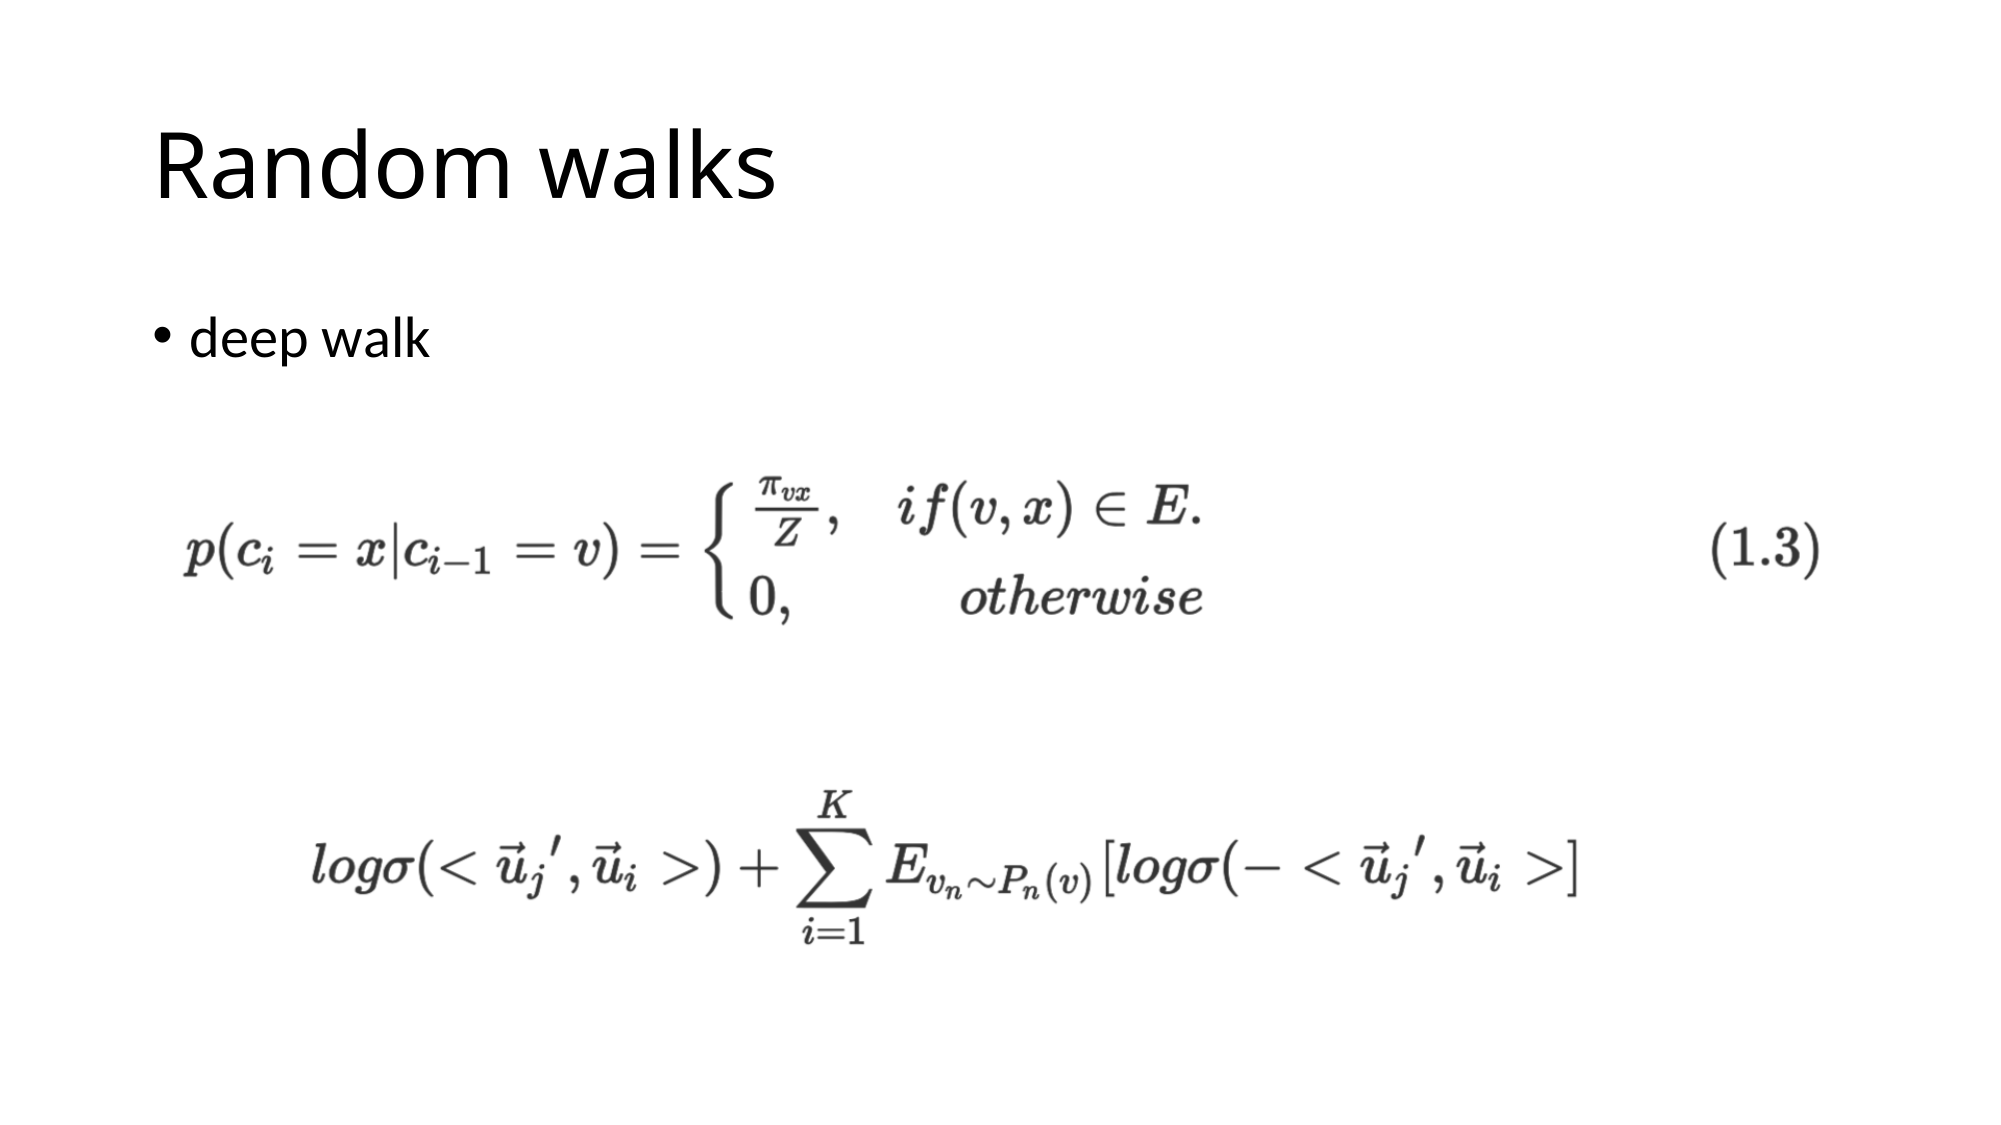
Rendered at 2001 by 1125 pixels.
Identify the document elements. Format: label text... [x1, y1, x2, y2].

picture [267, 766, 1672, 992]
picture [145, 446, 1855, 679]
list deep walk [137, 299, 1863, 1014]
title Random walks [137, 59, 1863, 278]
